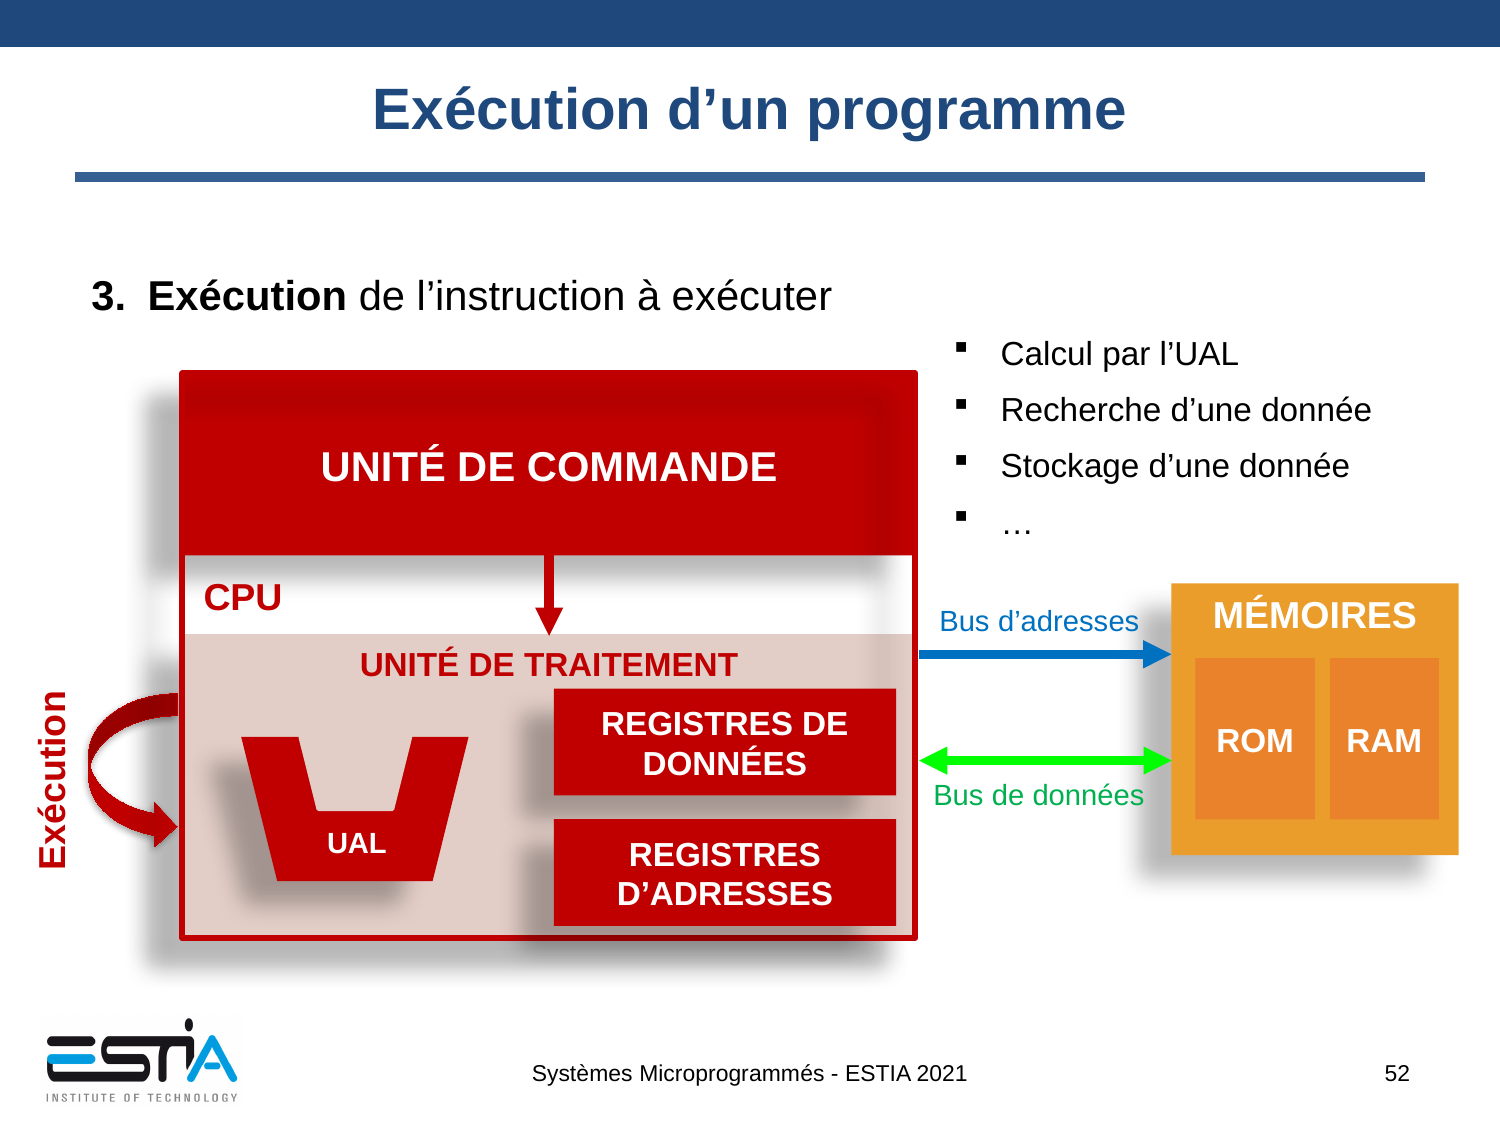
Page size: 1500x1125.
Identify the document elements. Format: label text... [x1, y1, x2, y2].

text_box [239, 734, 471, 884]
text_box UAL [312, 817, 402, 867]
text_box Exécution [20, 651, 80, 885]
text_box Bus de données [918, 769, 1160, 819]
title Exécution d’un programme [75, 24, 1425, 188]
text_box Exécution de l’instruction à exécuter [76, 199, 1424, 410]
text_box [88, 701, 134, 830]
slide_number 52 [1076, 1042, 1425, 1103]
text_box CPU [188, 565, 298, 625]
text_box Bus d’adresses [907, 595, 1166, 645]
text_box [298, 734, 413, 812]
footer Systèmes Microprogrammés - ESTIA 2021 [424, 1042, 1076, 1103]
text_box Calcul par l’UAL Recherche d’une donnée Stockage d’une donnée … [938, 320, 1483, 587]
text_box REGISTRES D’ADRESSES [552, 817, 898, 928]
text_box [180, 371, 917, 940]
text_box REGISTRES DE DONNÉES [552, 687, 898, 798]
picture [41, 1014, 243, 1106]
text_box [1171, 583, 1459, 856]
